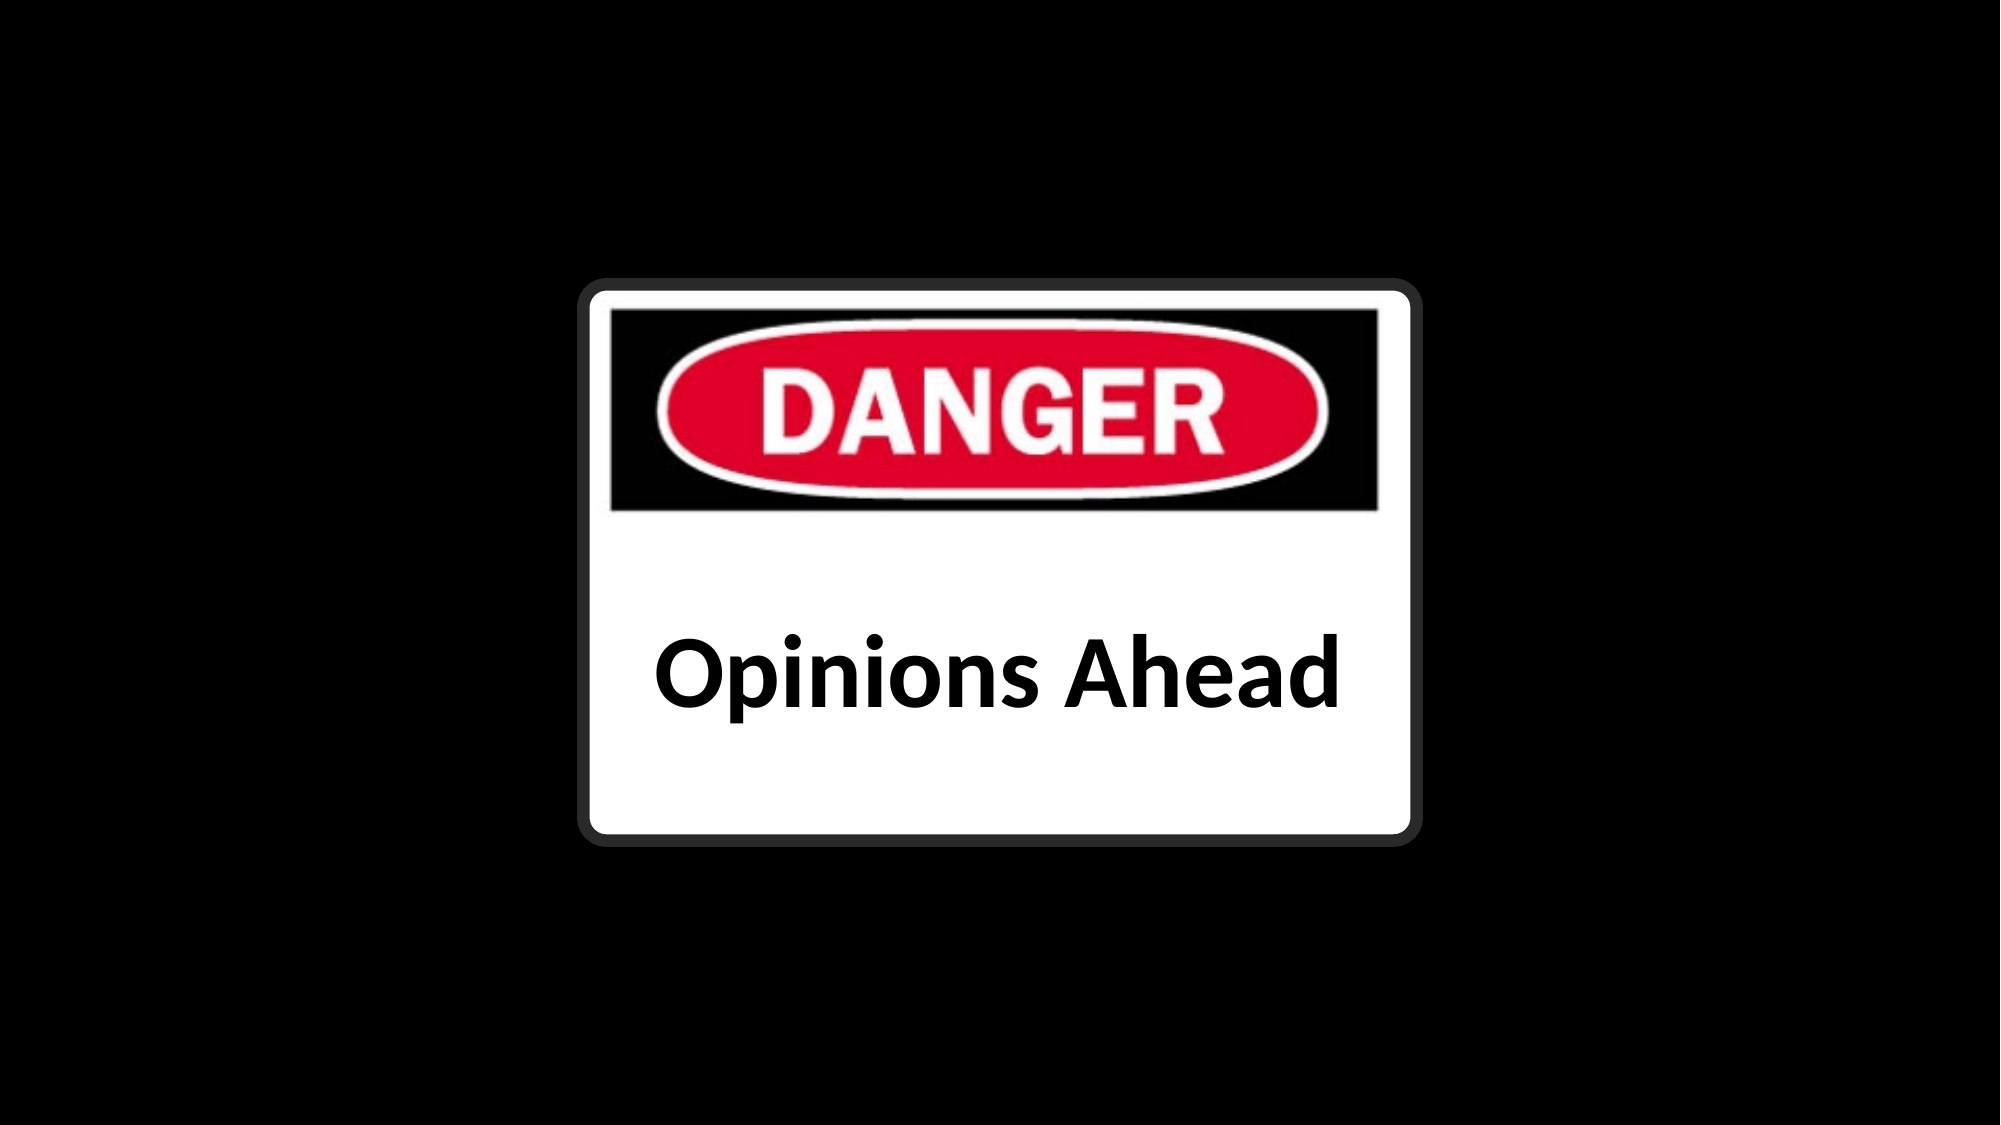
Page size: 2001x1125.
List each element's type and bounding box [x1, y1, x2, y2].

picture [583, 284, 1417, 841]
